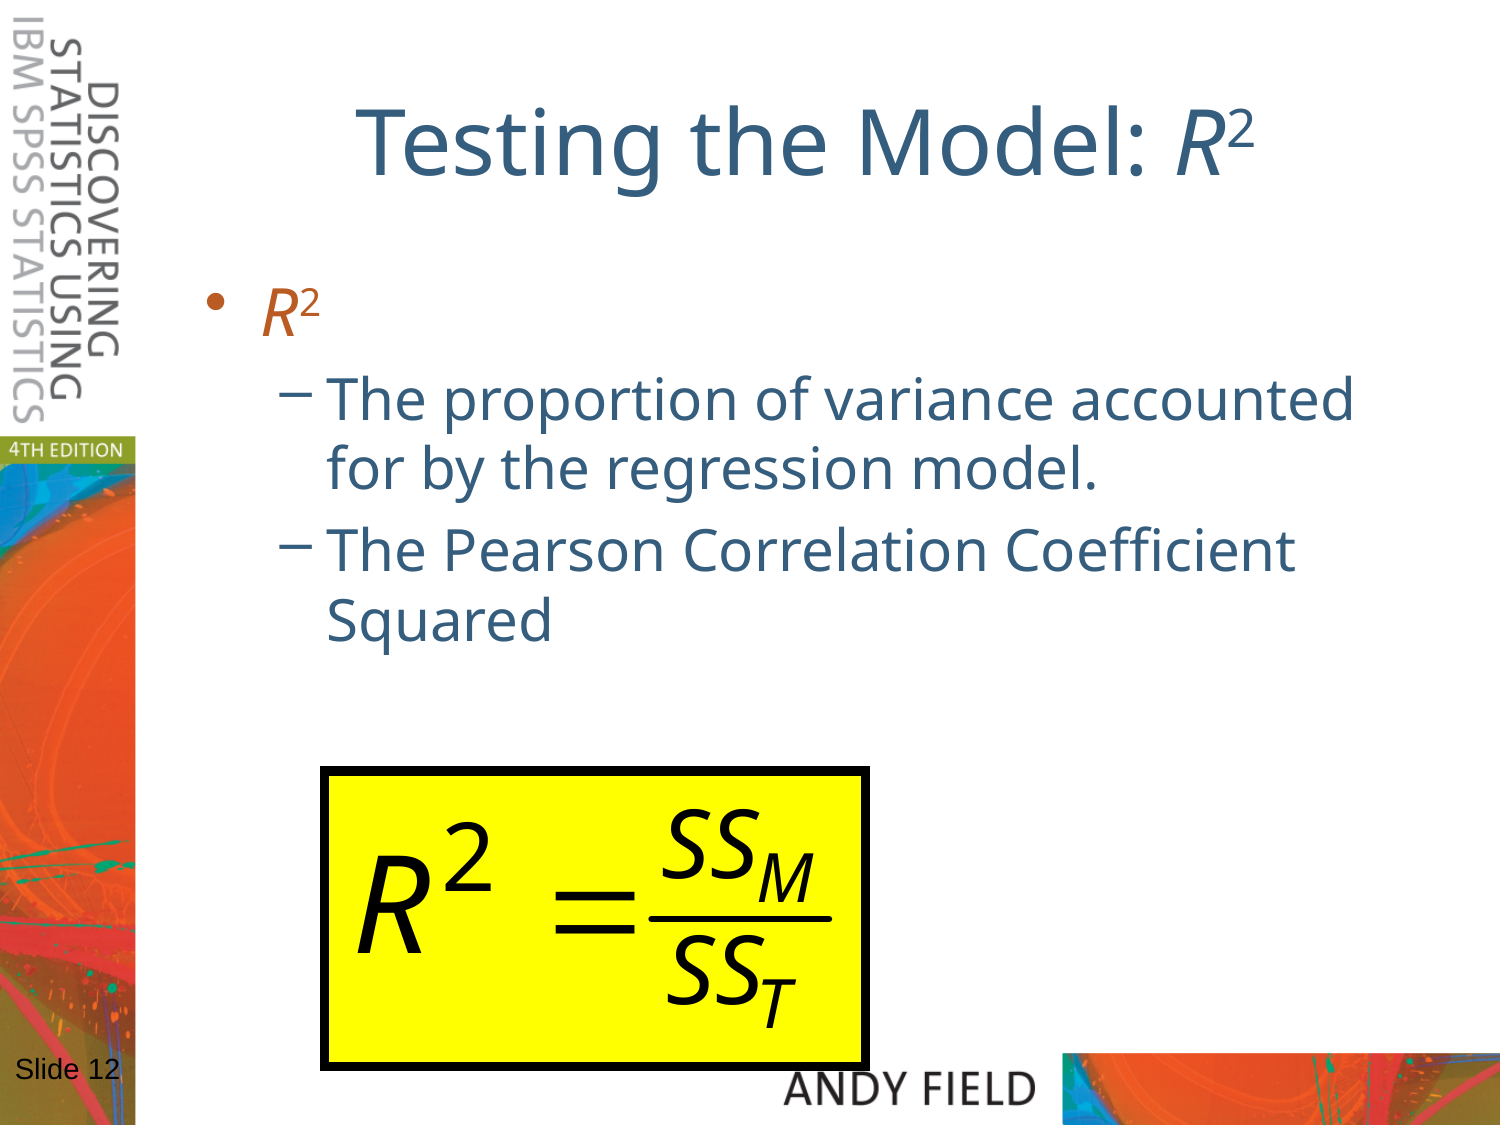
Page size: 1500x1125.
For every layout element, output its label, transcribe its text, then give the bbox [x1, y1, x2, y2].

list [328, 775, 861, 1063]
slide_number Slide 12 [0, 1042, 141, 1103]
list R2 The proportion of variance accounted for by the regression model. The Pearson Correlation Coefficient Squared [189, 262, 1425, 1005]
title Testing the Model: R2 [187, 45, 1425, 233]
